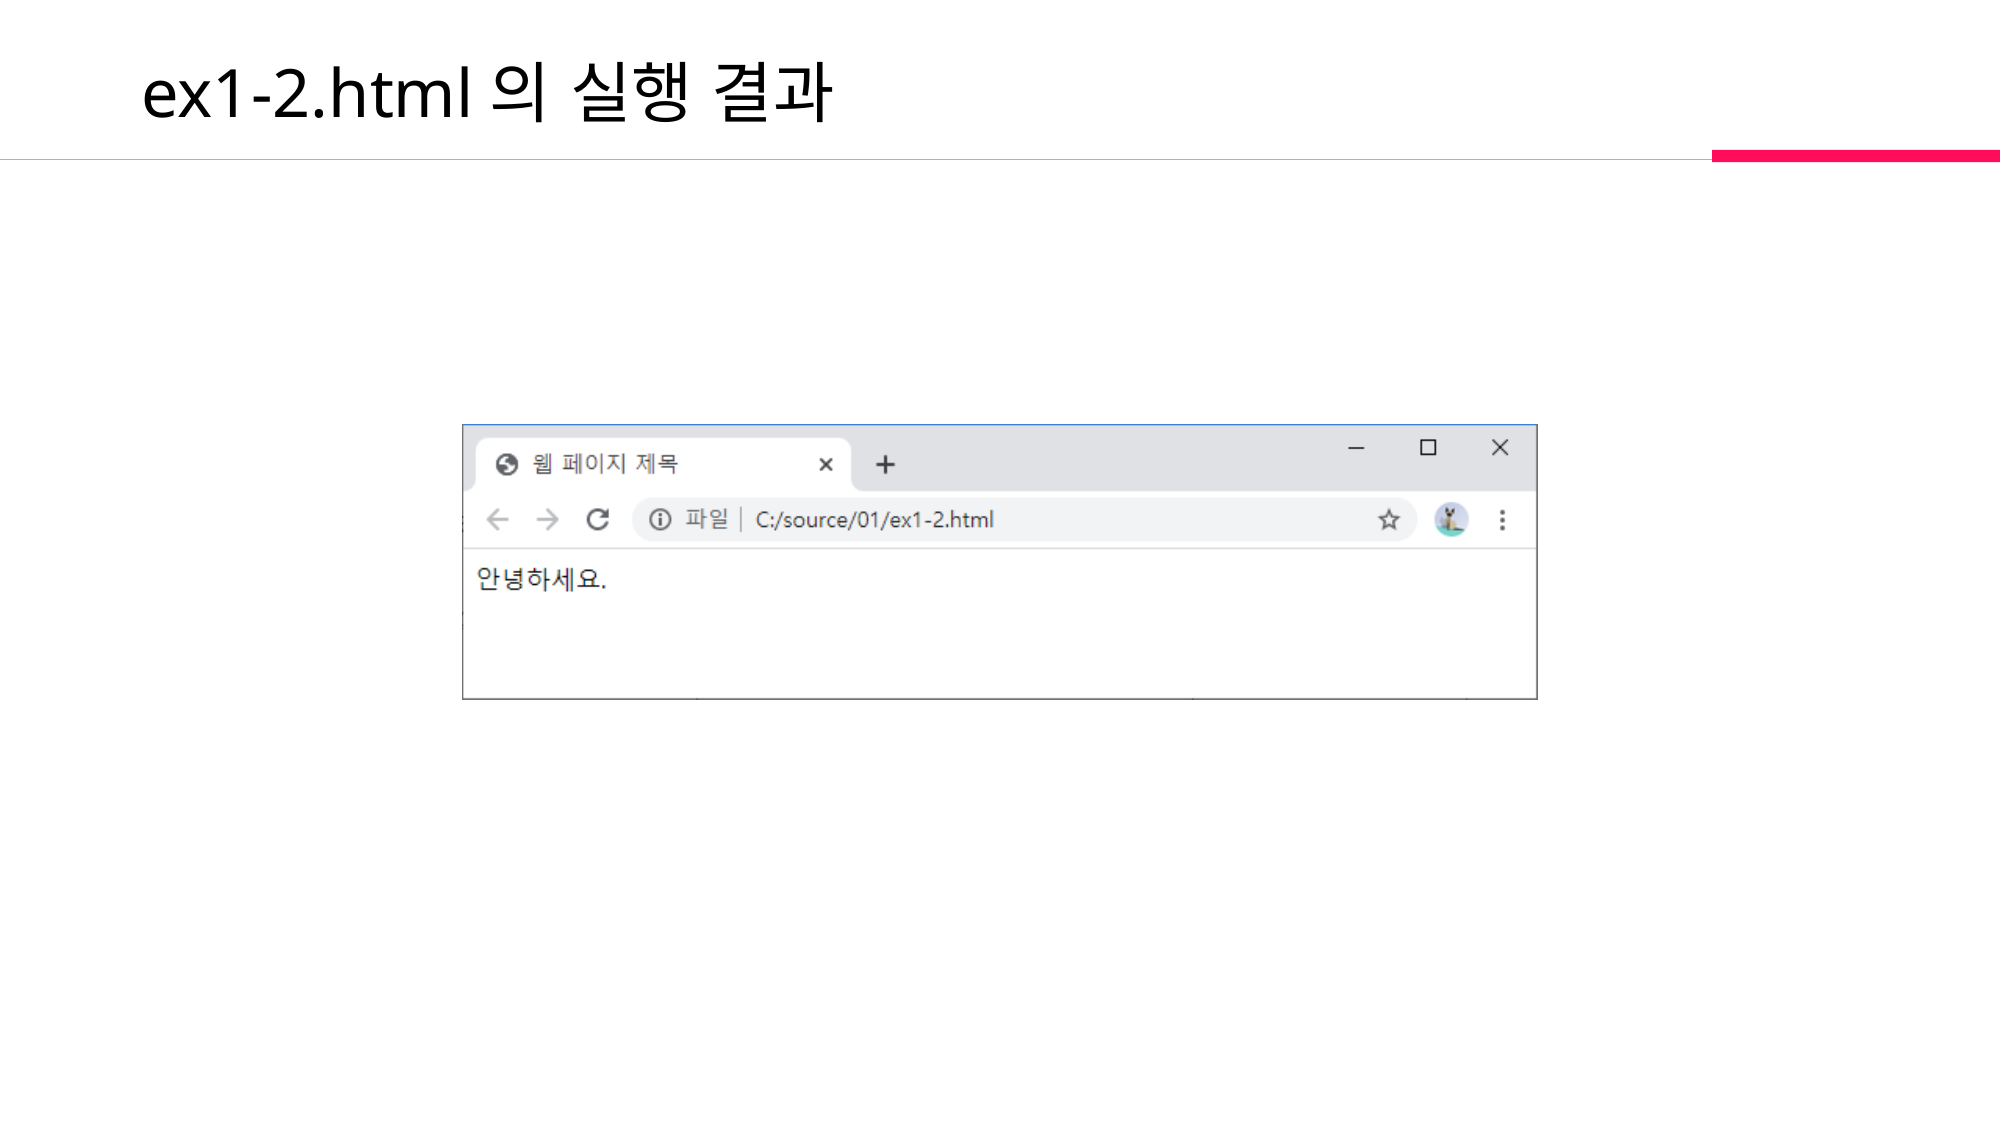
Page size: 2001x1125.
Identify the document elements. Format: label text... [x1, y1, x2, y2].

picture [462, 424, 1538, 701]
text_box ex1-2.html의 실행 결과 [126, 43, 1396, 139]
text_box [1711, 149, 2000, 159]
